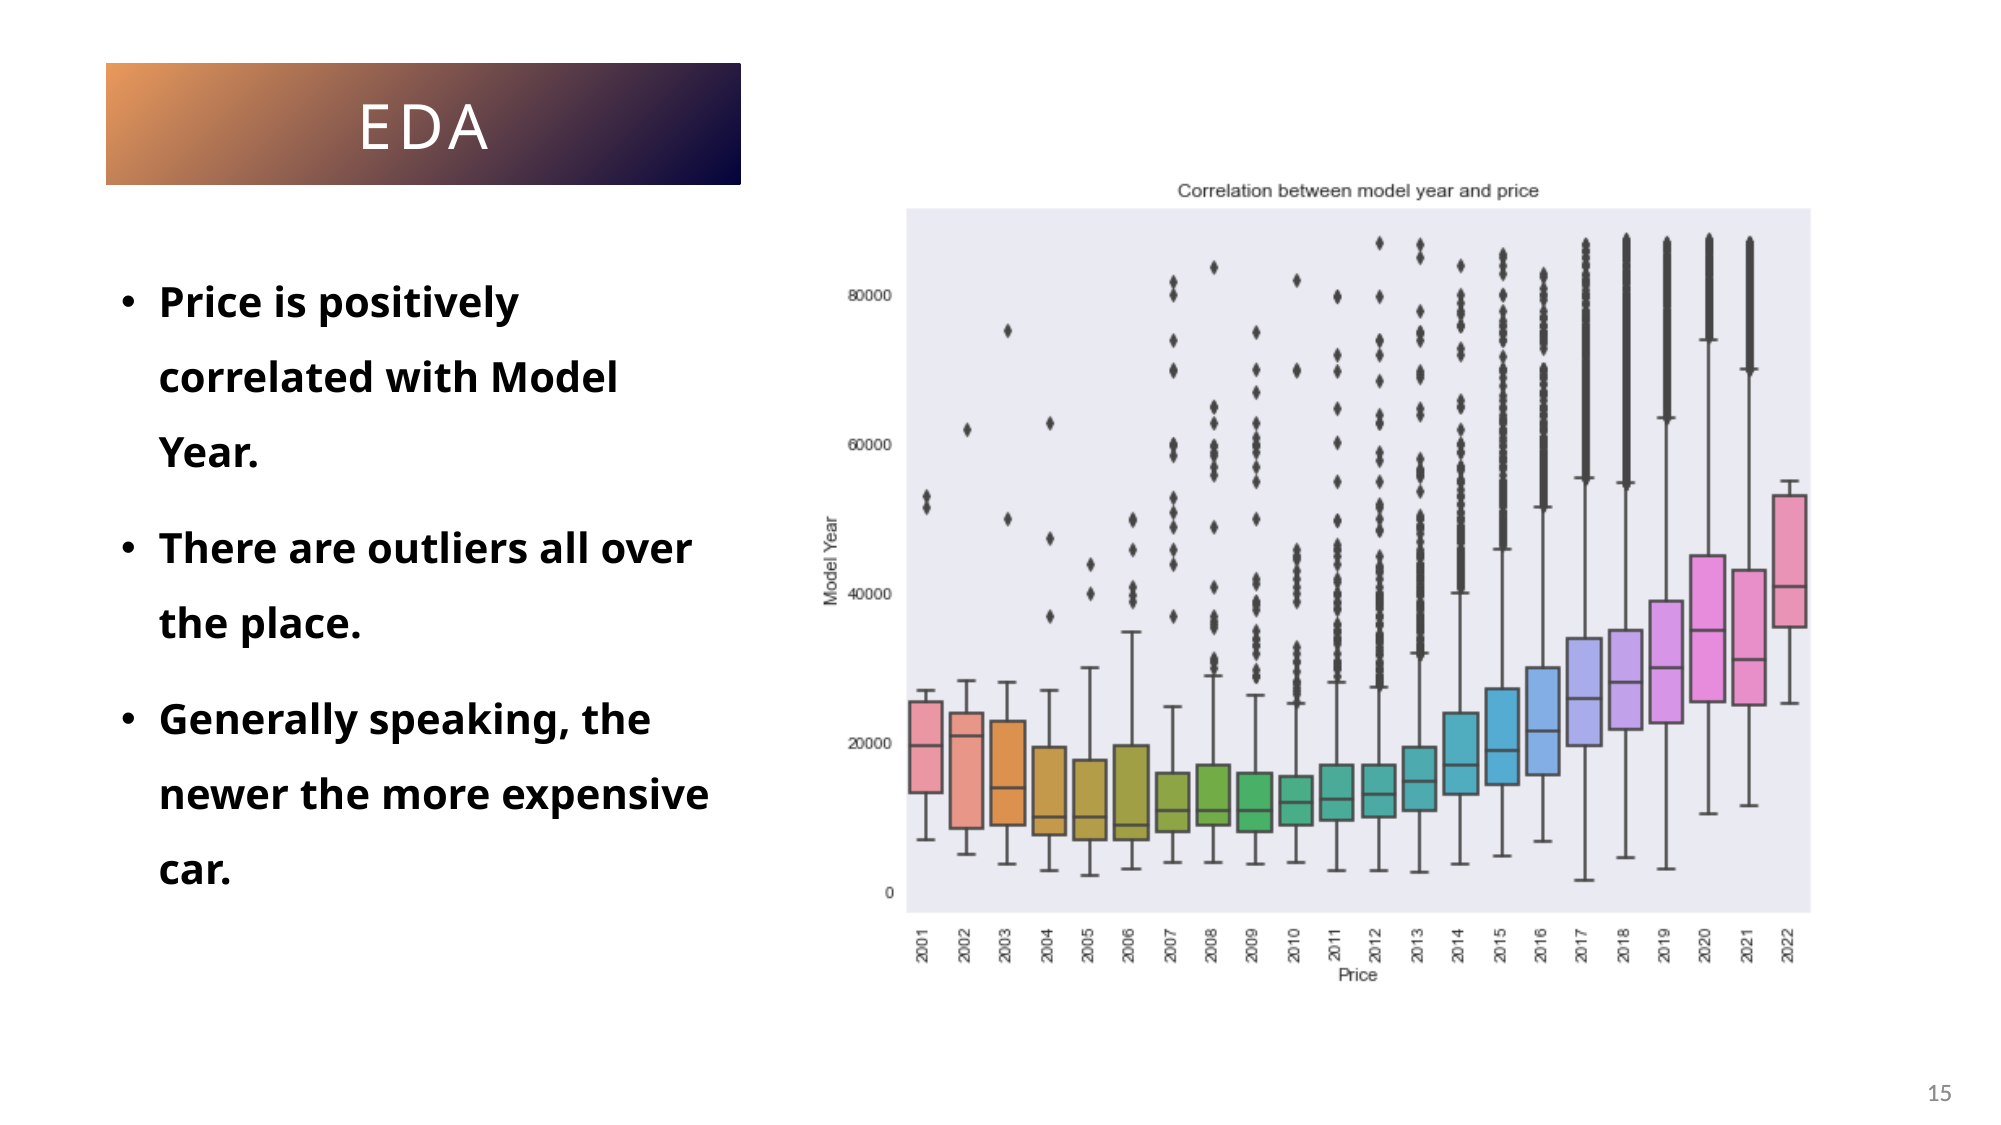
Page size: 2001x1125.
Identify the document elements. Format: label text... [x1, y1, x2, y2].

list Price is positively correlated with Model Year. There are outliers all over the place. Generally speaking, the newer the more expensive car. [106, 243, 741, 952]
picture [759, 95, 1928, 1030]
list EDA [106, 63, 741, 185]
slide_number 15 [1894, 1061, 1968, 1121]
